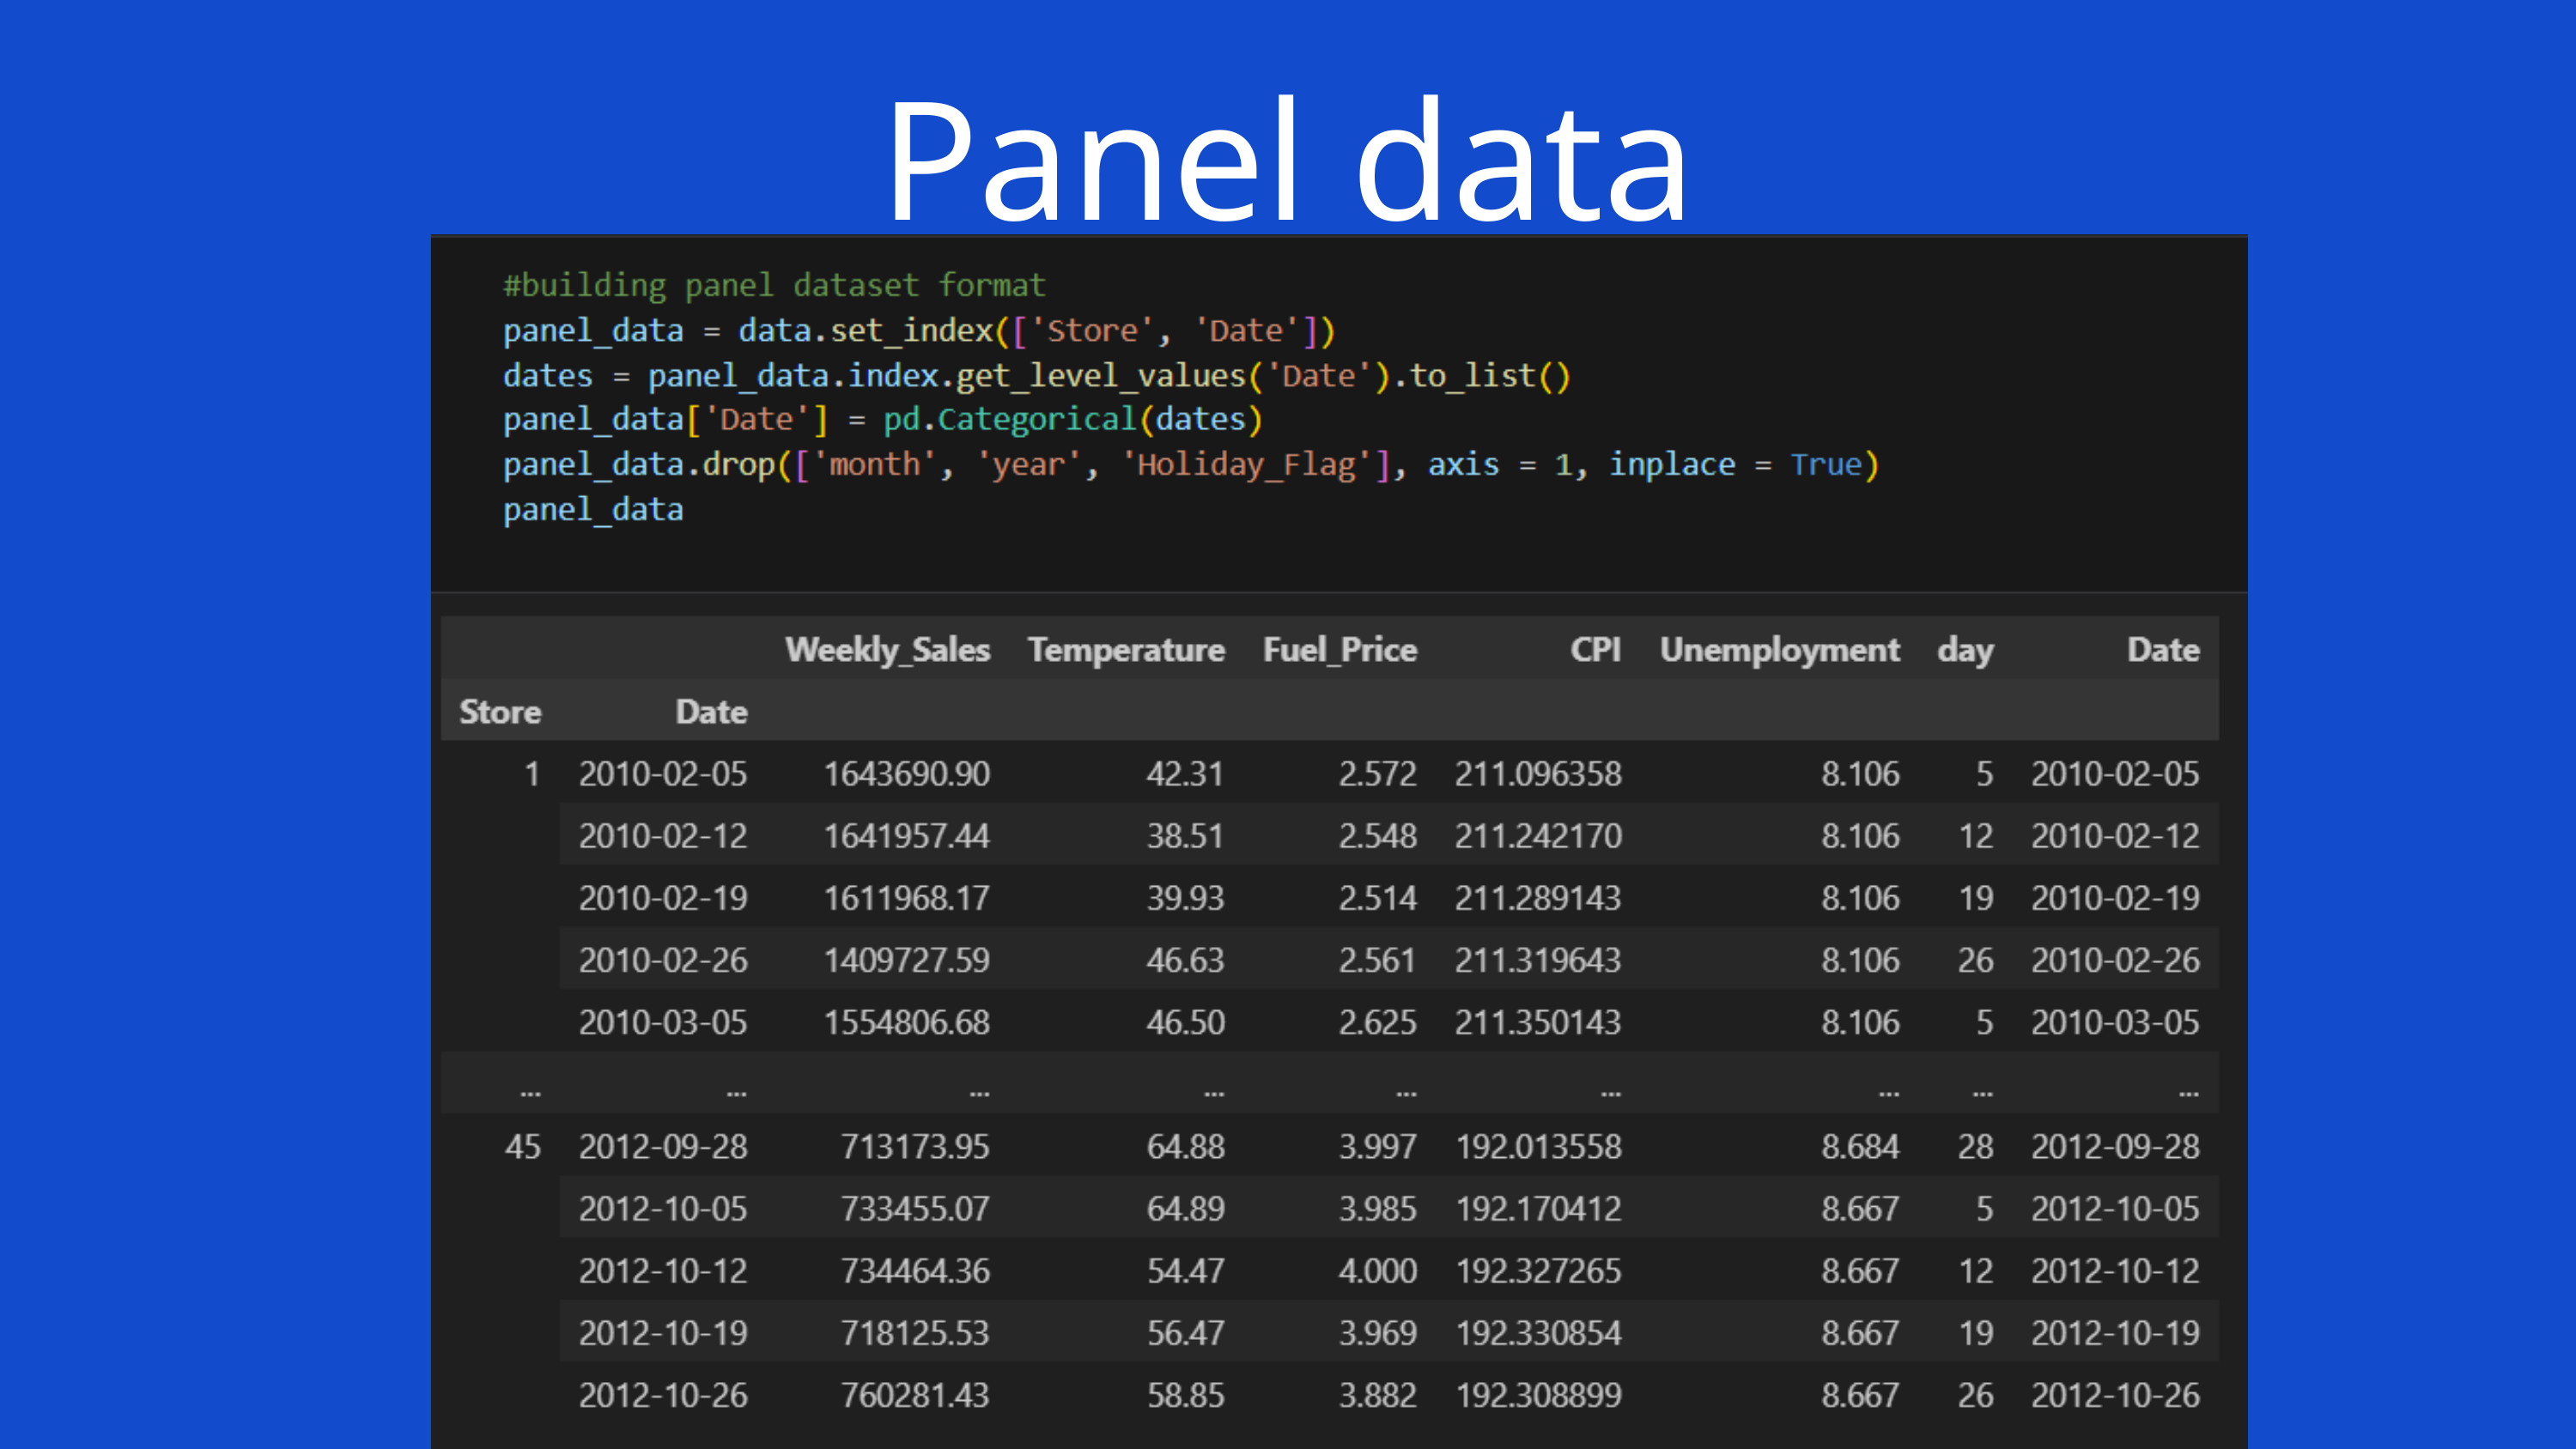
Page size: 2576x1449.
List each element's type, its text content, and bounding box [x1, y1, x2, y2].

text_box Panel data [861, 22, 1715, 253]
text_box [430, 234, 2248, 1449]
